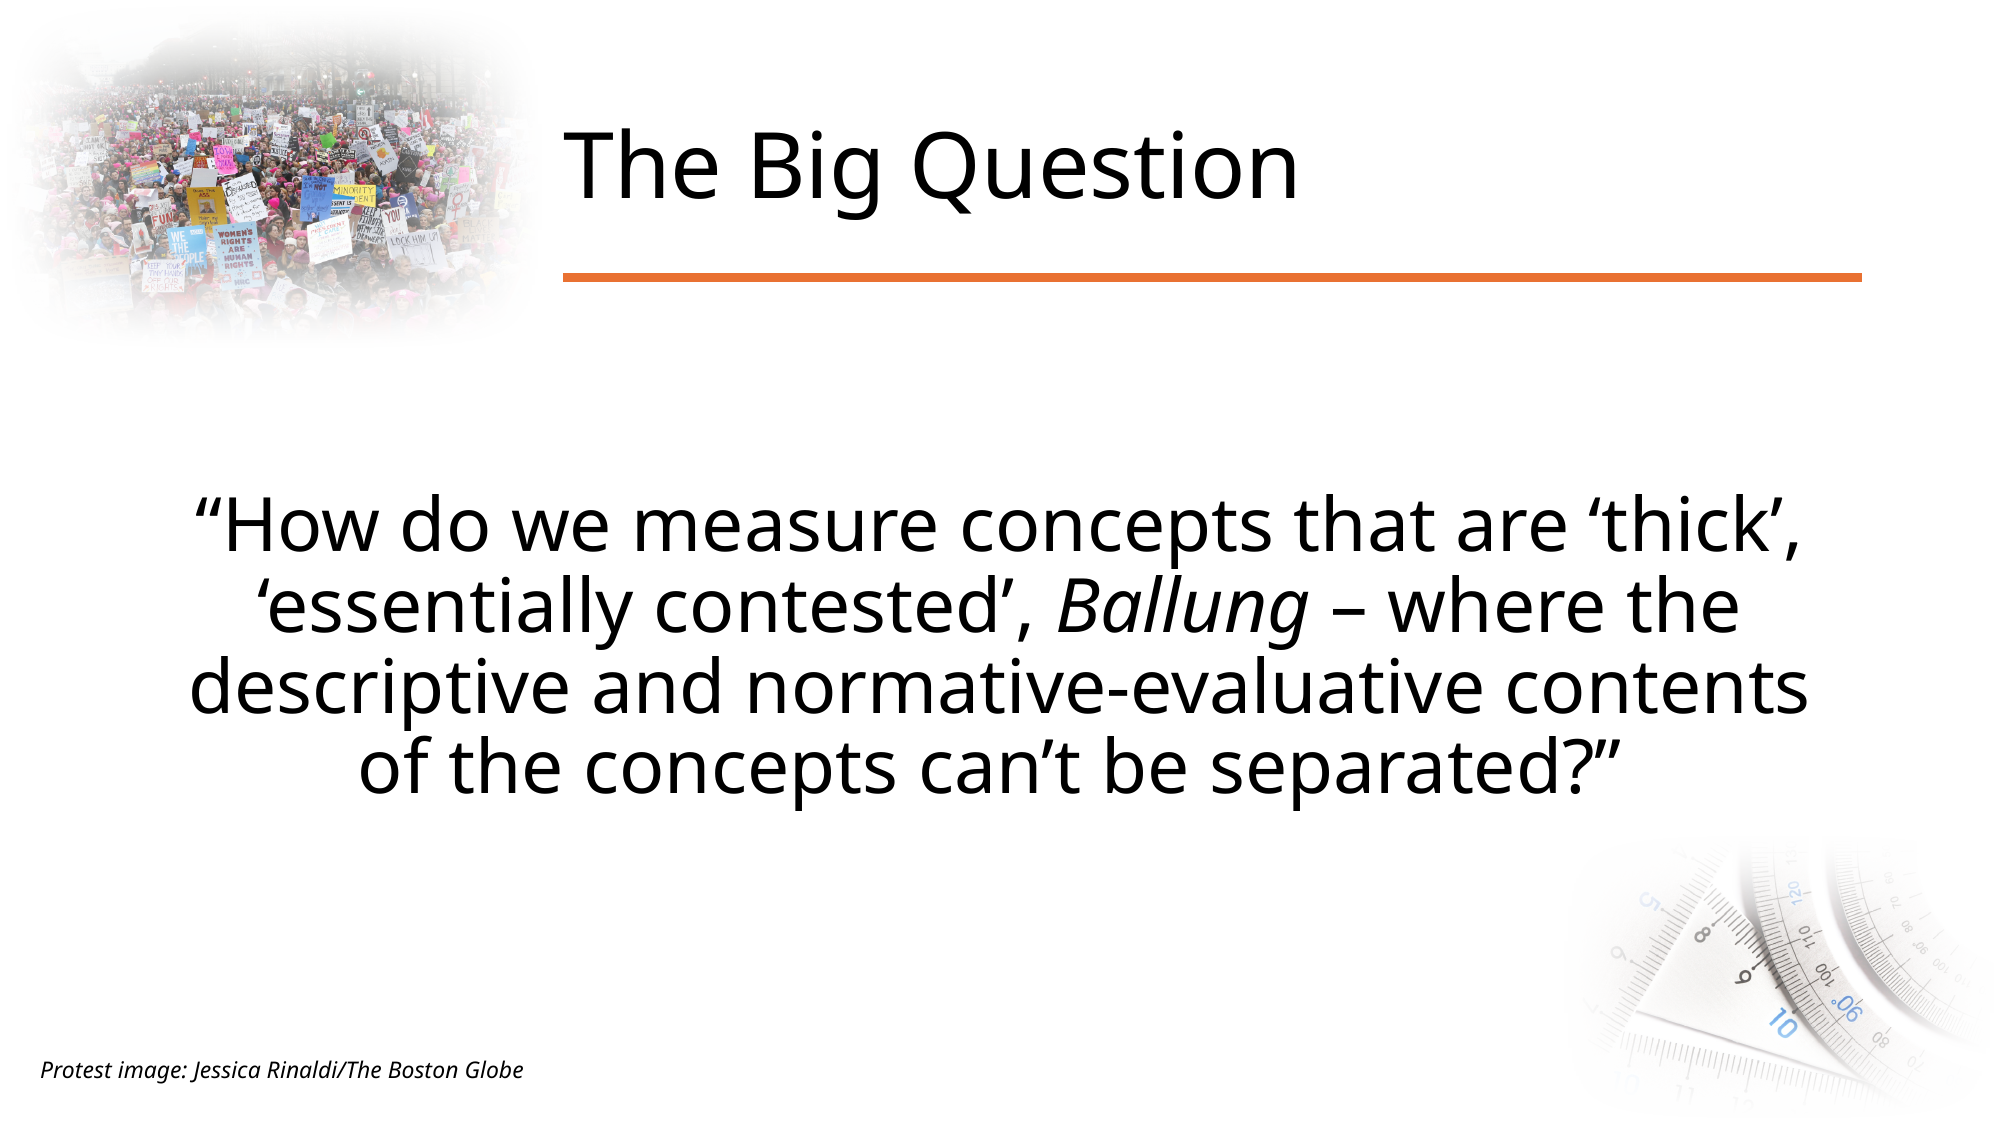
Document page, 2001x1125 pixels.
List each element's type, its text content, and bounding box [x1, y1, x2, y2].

title The Big Question [549, 59, 1863, 278]
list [0, 0, 549, 355]
text_box “How do we measure concepts that are ‘thick’, ‘essentially contested’, Ballung – where the descriptive and normative-evaluative contents of the concepts can’t be separated?” [137, 337, 1863, 960]
picture [1556, 829, 2000, 1125]
text_box Protest image: Jessica Rinaldi/The Boston Globe [25, 1047, 1026, 1091]
